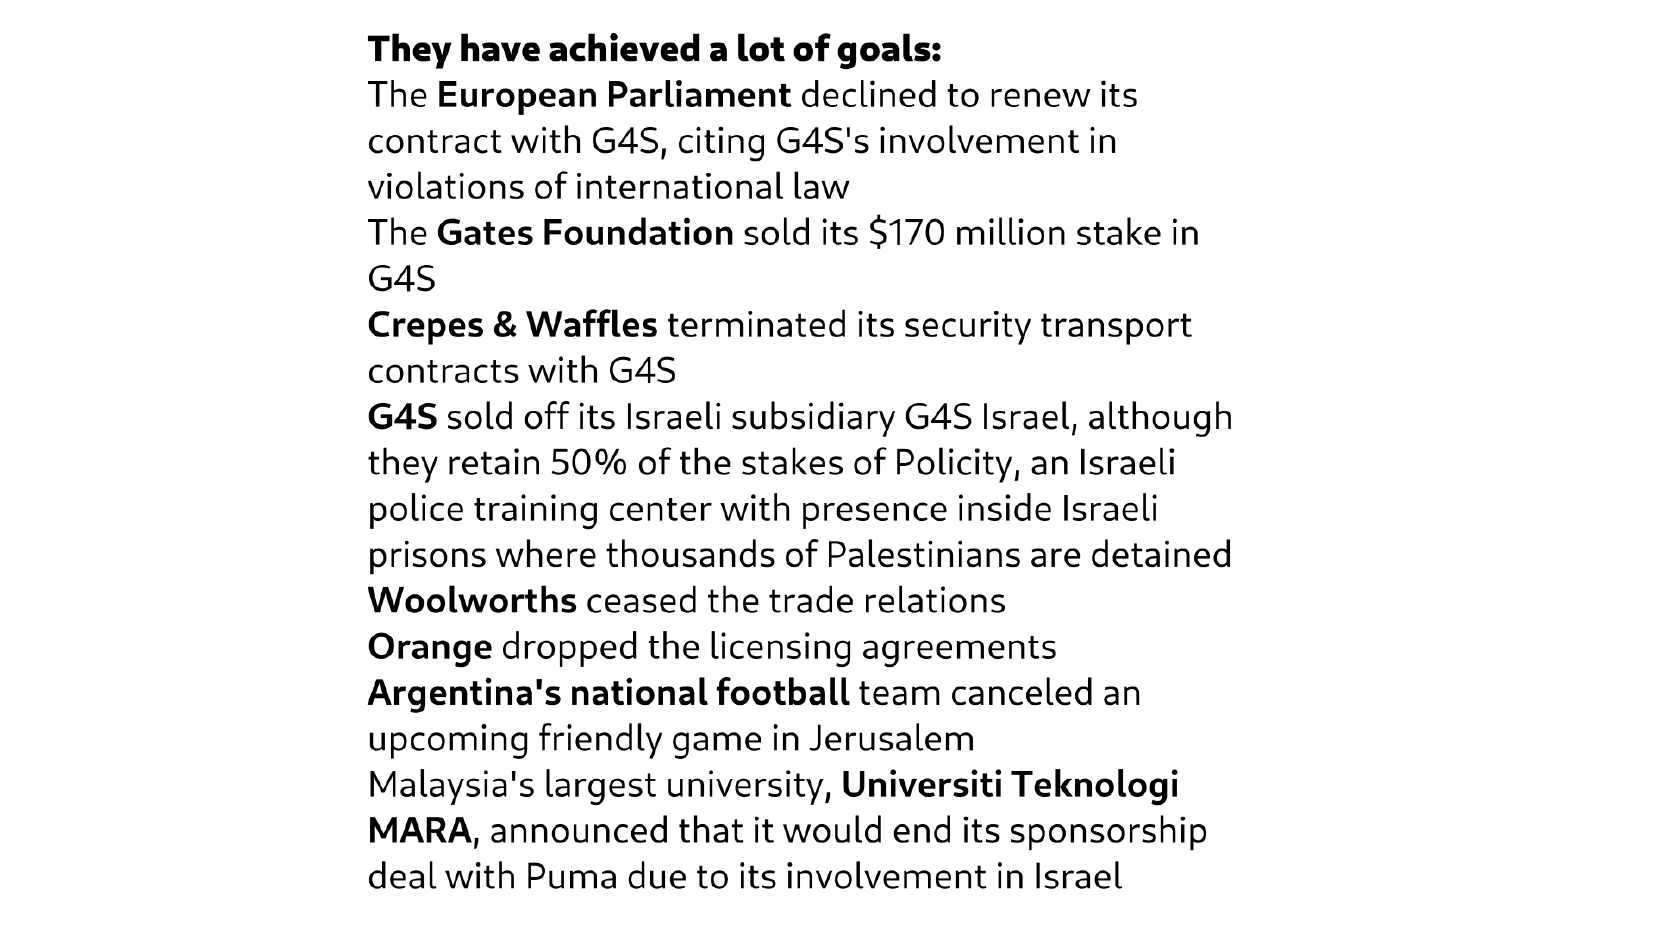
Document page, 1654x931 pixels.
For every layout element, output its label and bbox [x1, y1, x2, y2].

picture [337, 0, 1268, 931]
